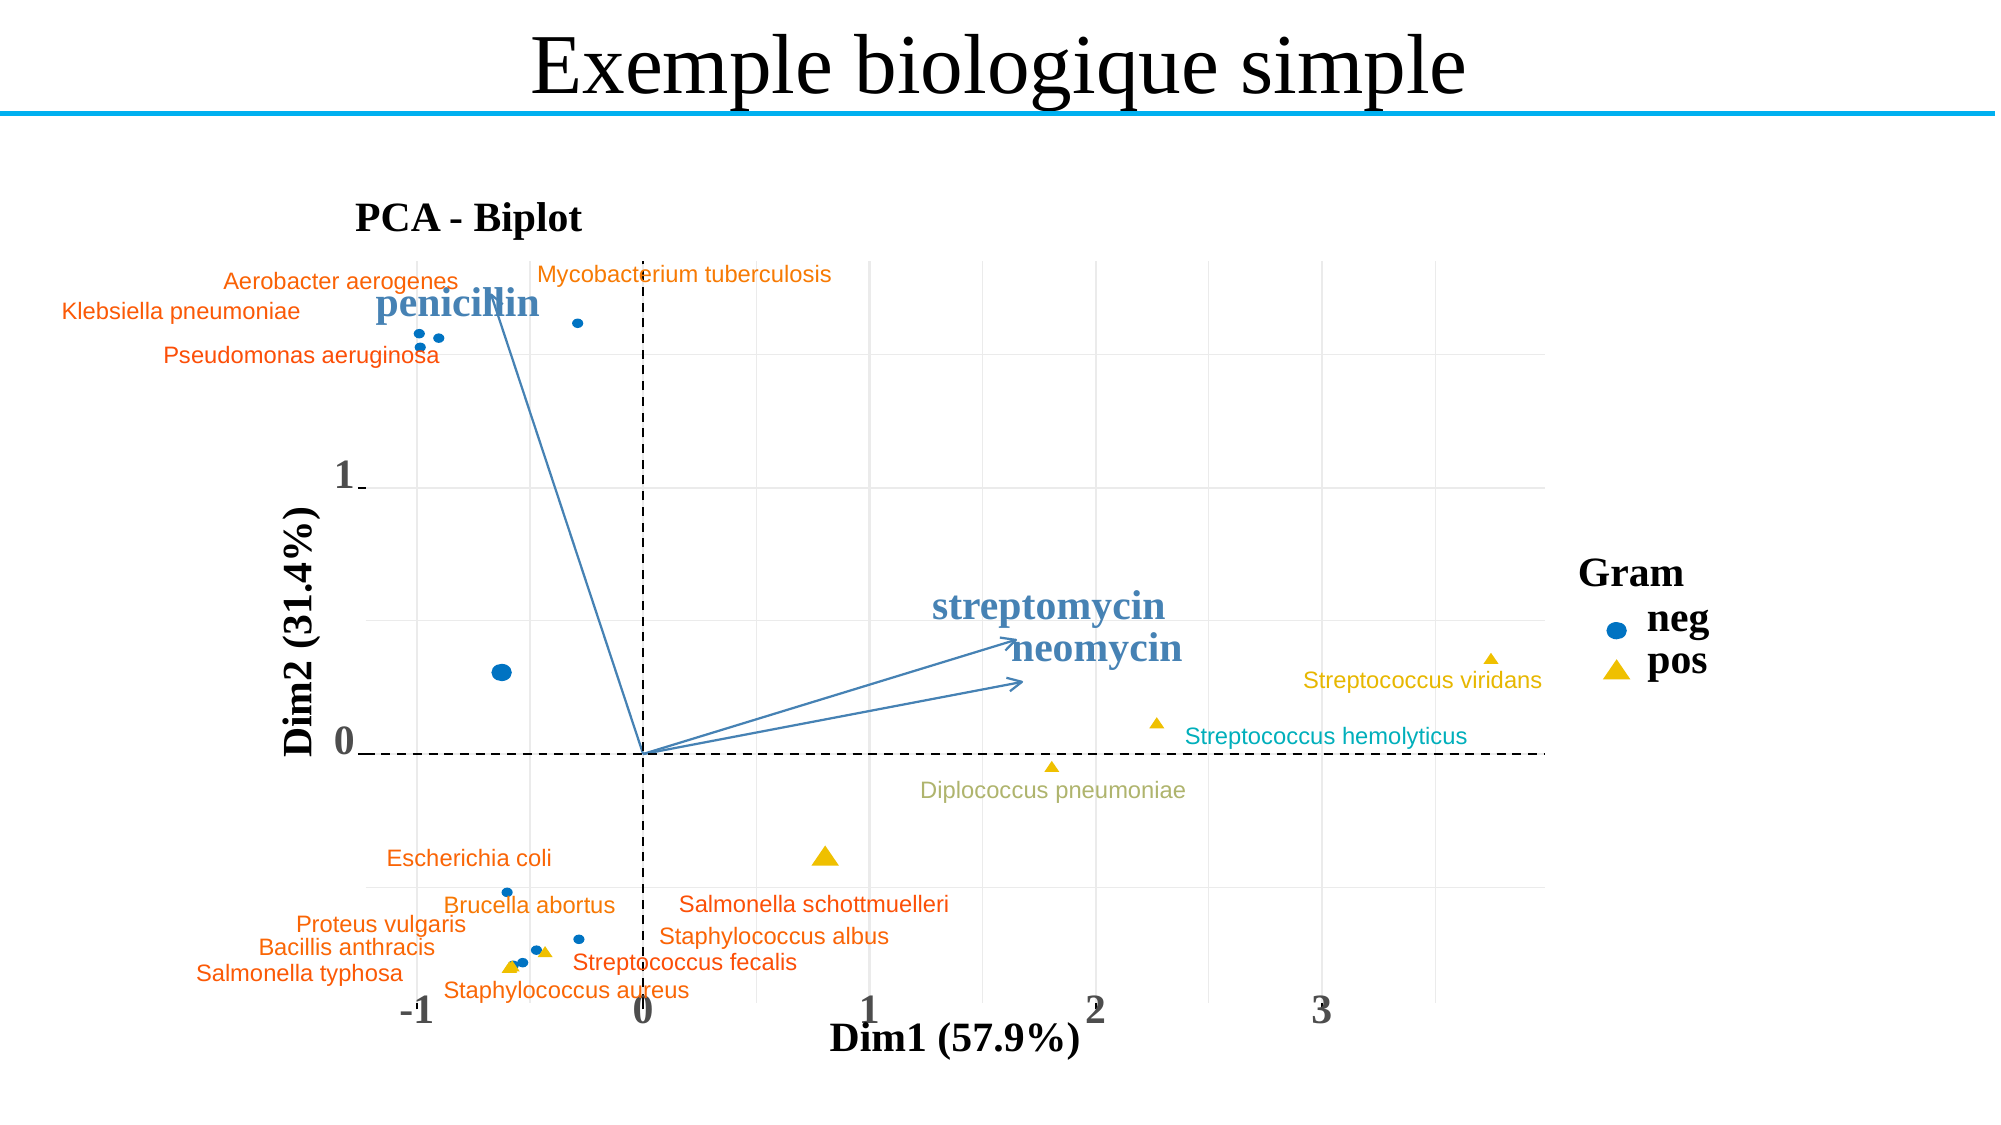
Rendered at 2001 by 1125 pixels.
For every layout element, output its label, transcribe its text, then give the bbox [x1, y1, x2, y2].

text_box Pseudomonas aeruginosa [140, 344, 243, 370]
text_box Klebsiella pneumoniae [41, 300, 243, 325]
text_box Salmonella typhosa [178, 961, 243, 988]
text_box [249, 172, 1700, 1061]
text_box Aerobacter aerogenes [204, 270, 243, 296]
title Exemple biologique simple [249, 0, 1750, 111]
